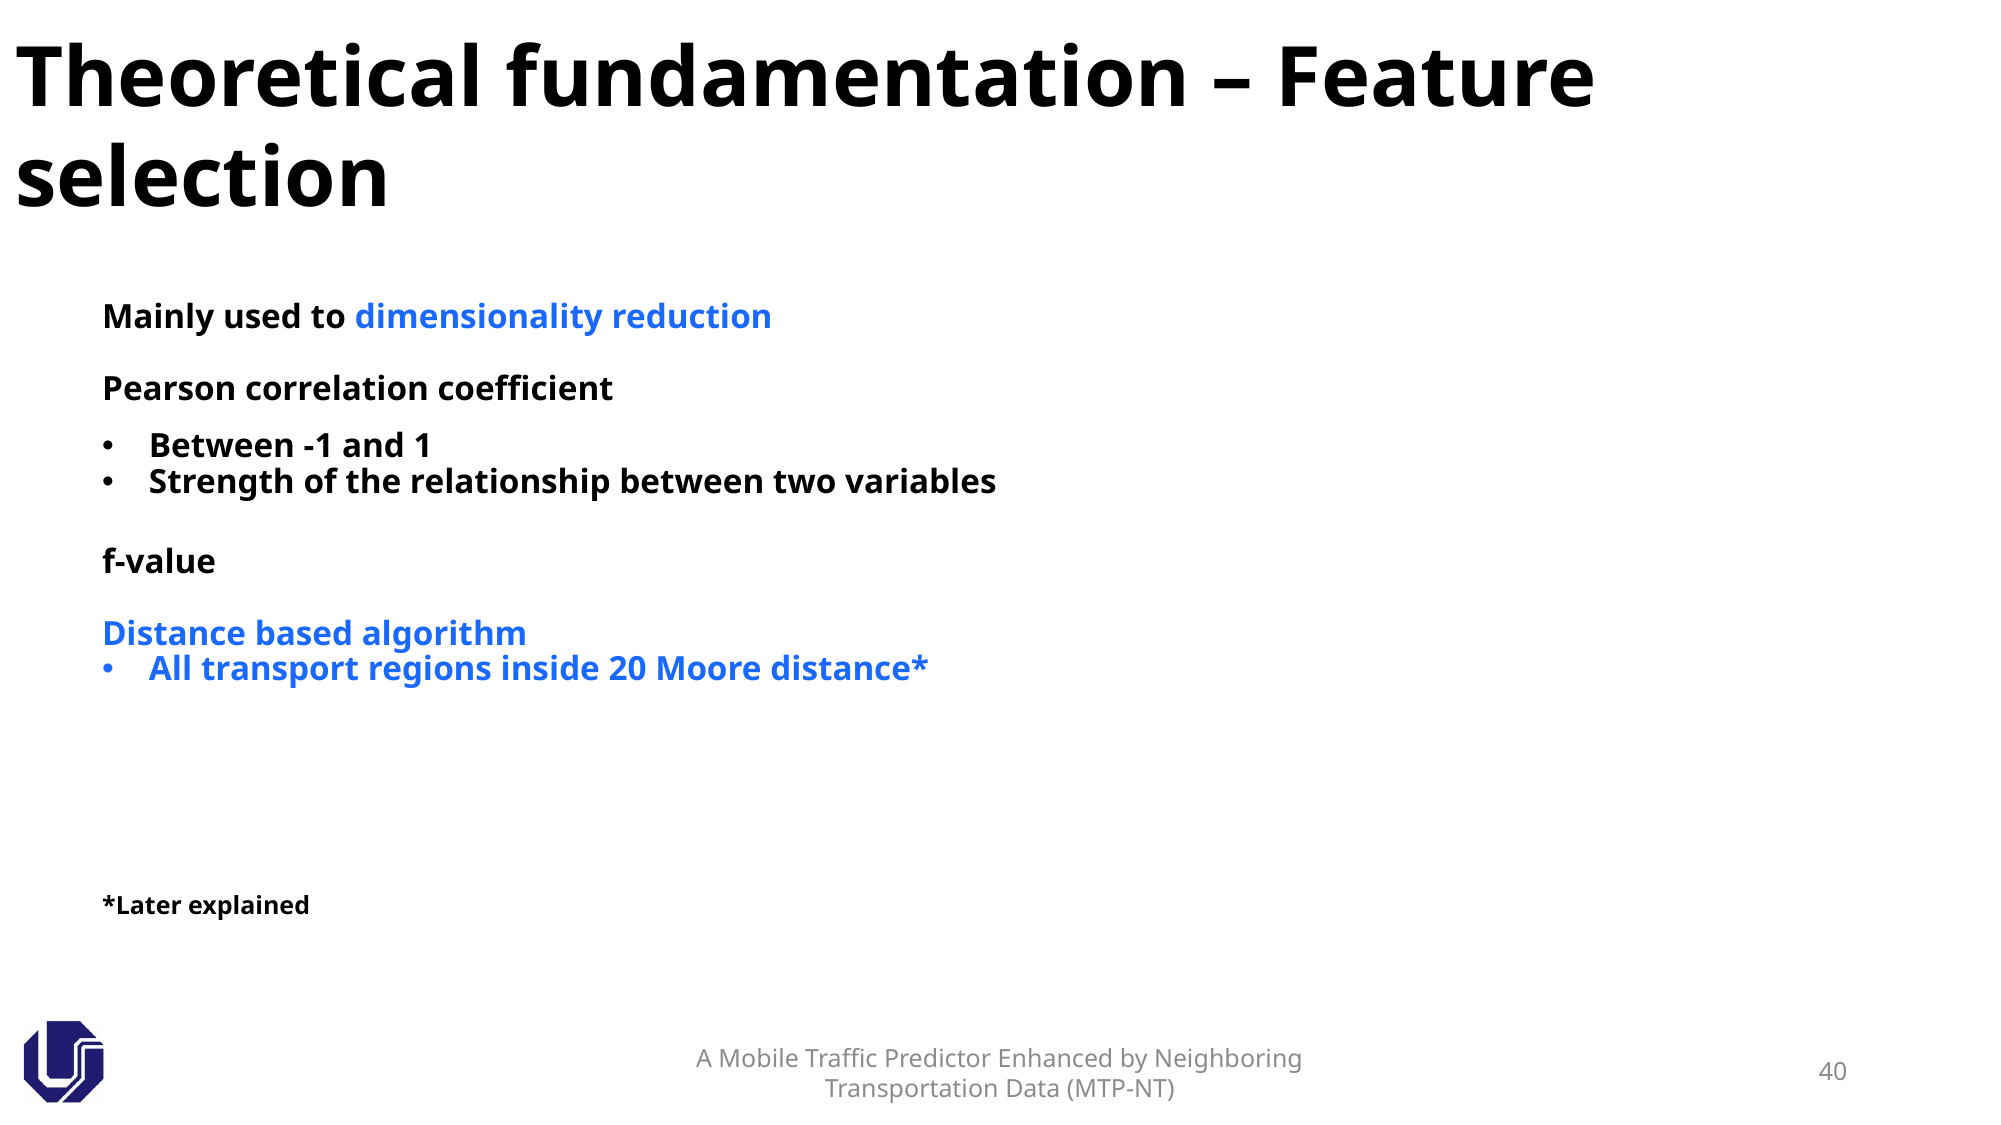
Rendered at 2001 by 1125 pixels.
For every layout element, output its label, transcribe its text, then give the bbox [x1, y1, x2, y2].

slide_number 40 [1412, 1042, 1863, 1103]
title Mainly used to dimensionality reduction Pearson correlation coefficient [87, 292, 1840, 421]
picture [23, 1021, 106, 1103]
text_box Theoretical fundamentation – Feature selection [0, 17, 1978, 230]
text_box Between -1 and 1 Strength of the relationship between two variables [87, 421, 1840, 511]
text_box *Later explained [87, 885, 1840, 946]
footer A Mobile Traffic Predictor Enhanced by Neighboring Transportation Data (MTP-NT) [662, 1042, 1338, 1103]
text_box f-value Distance based algorithm All transport regions inside 20 Moore distance* [87, 537, 1840, 830]
